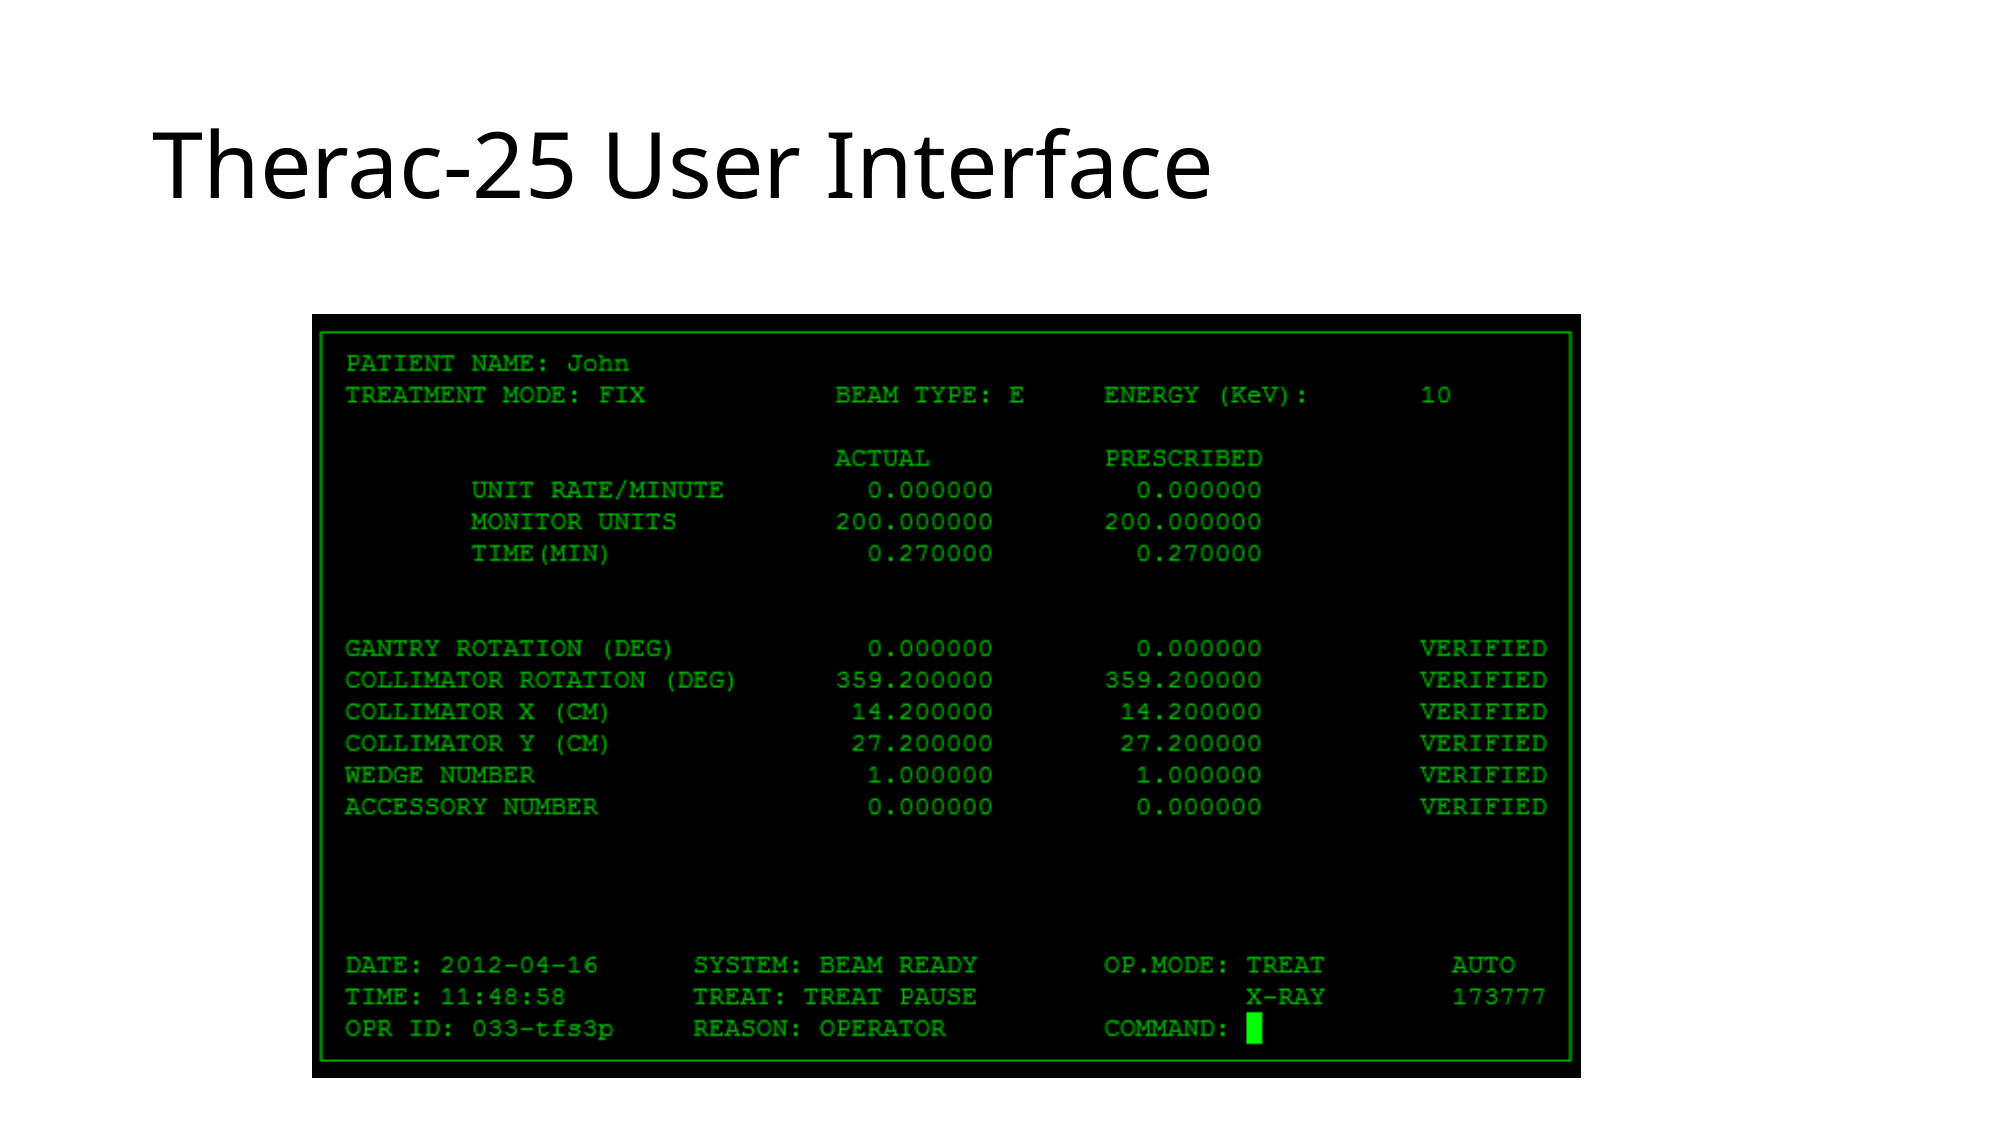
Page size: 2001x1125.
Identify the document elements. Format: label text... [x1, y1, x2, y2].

title Therac-25 User Interface [137, 59, 1863, 278]
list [312, 314, 1581, 1078]
